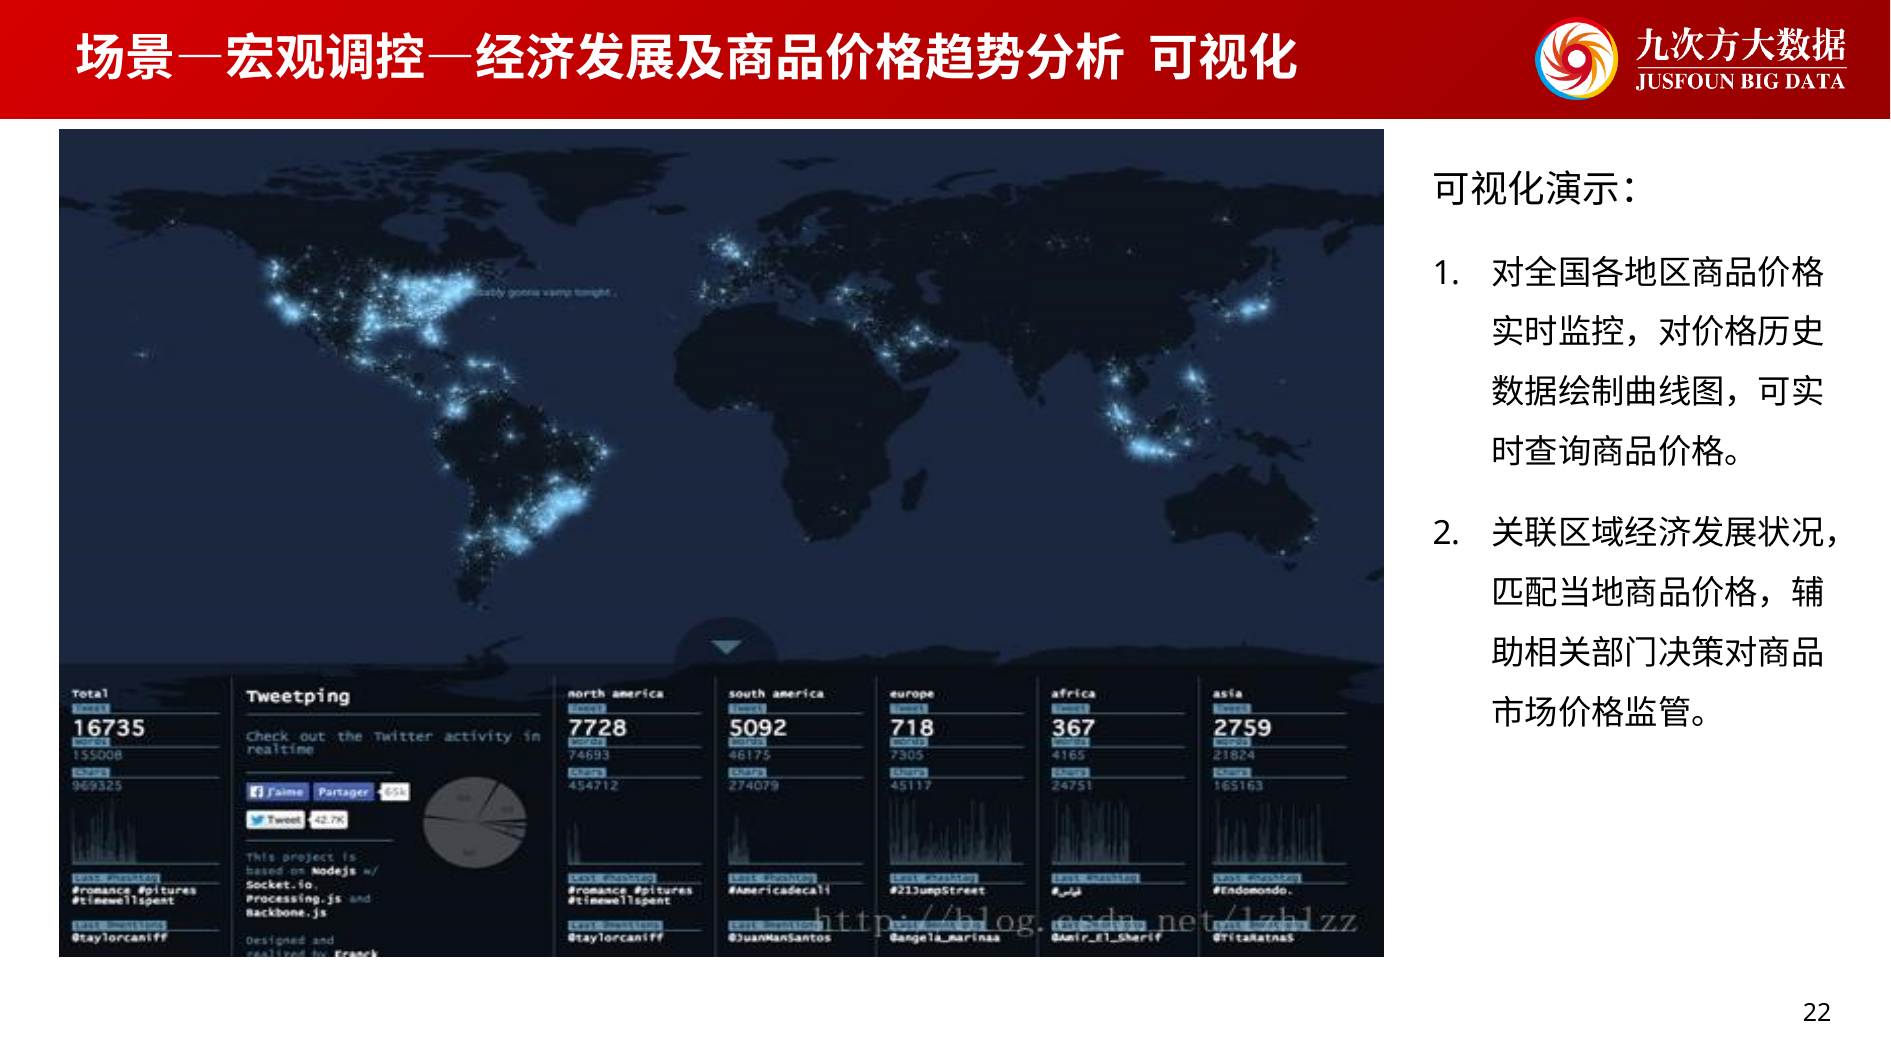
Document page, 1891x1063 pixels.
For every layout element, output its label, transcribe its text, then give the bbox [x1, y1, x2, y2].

picture [59, 129, 1384, 957]
list 可视化演示： 对全国各地区商品价格实时监控，对价格历史数据绘制曲线图，可实时查询商品价格。 关联区域经济发展状况，匹配当地商品价格，辅助相关部门决策对商品市场价格监管。 [1417, 135, 1847, 986]
slide_number 22 [1420, 989, 1847, 1046]
title 场景—宏观调控—经济发展及商品价格趋势分析 可视化 [60, 0, 1691, 119]
picture [1691, 17, 1847, 100]
